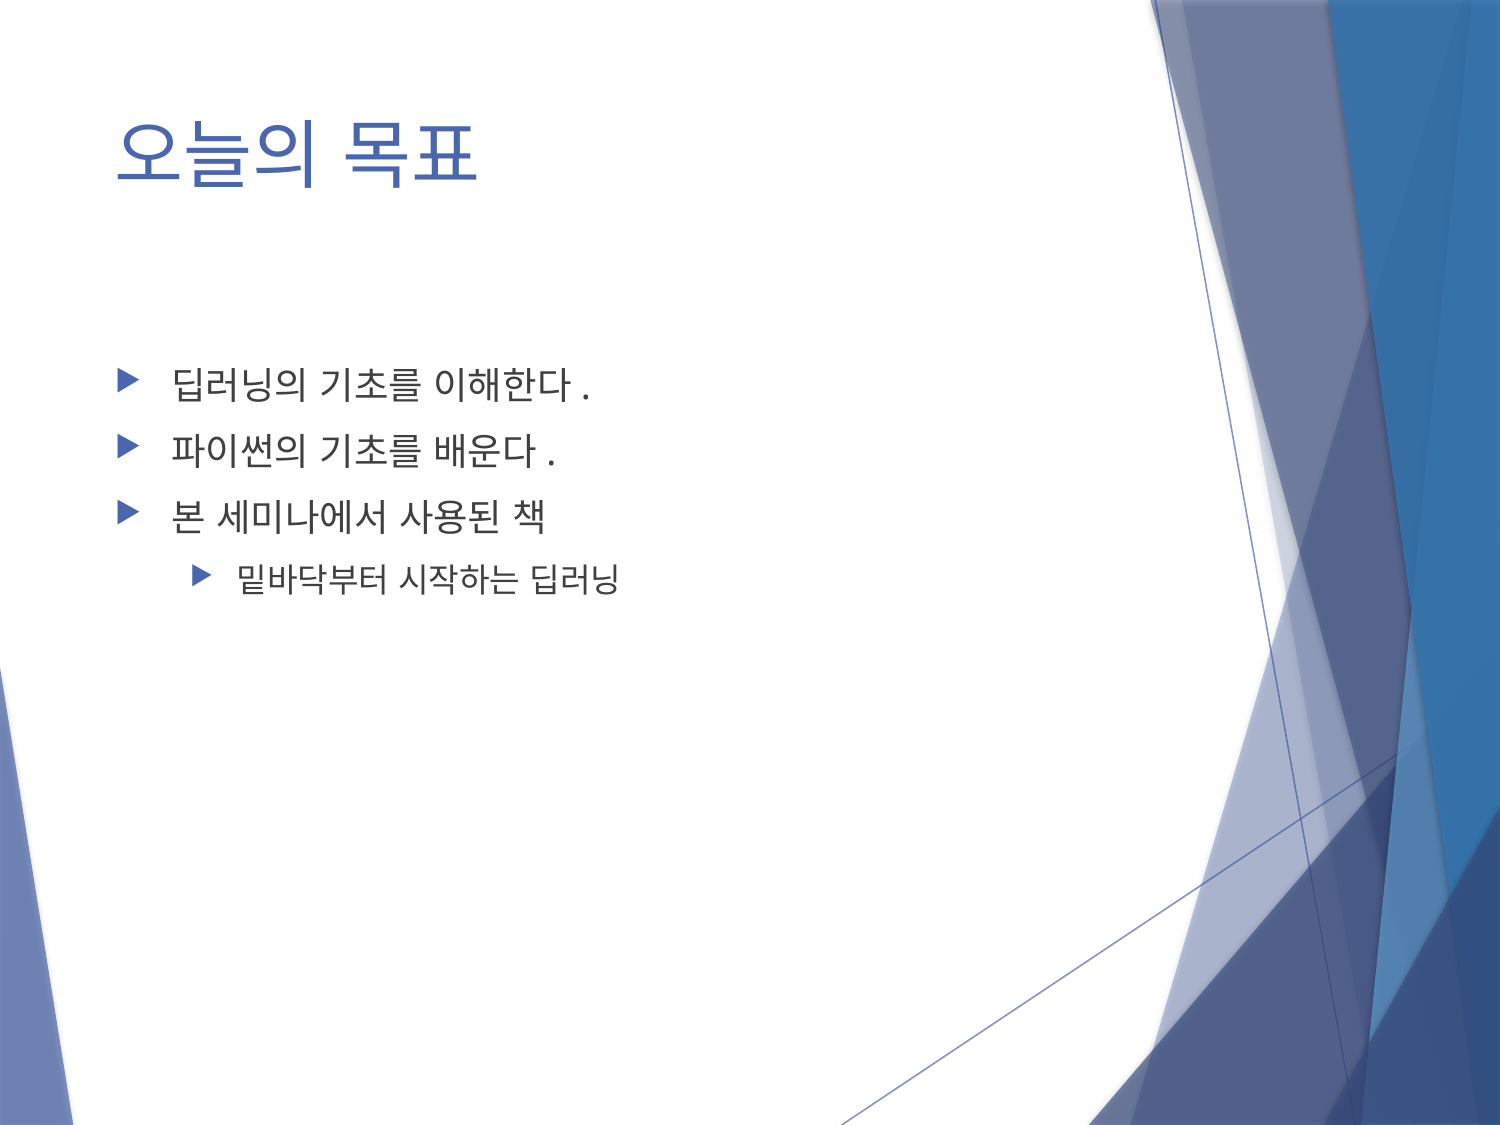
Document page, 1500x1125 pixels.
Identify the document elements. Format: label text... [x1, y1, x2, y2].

title 오늘의 목표 [99, 99, 1142, 317]
list 딥러닝의 기초를 이해한다. 파이썬의 기초를 배운다. 본 세미나에서 사용된 책 밑바닥부터 시작하는 딥러닝 [99, 354, 1142, 992]
